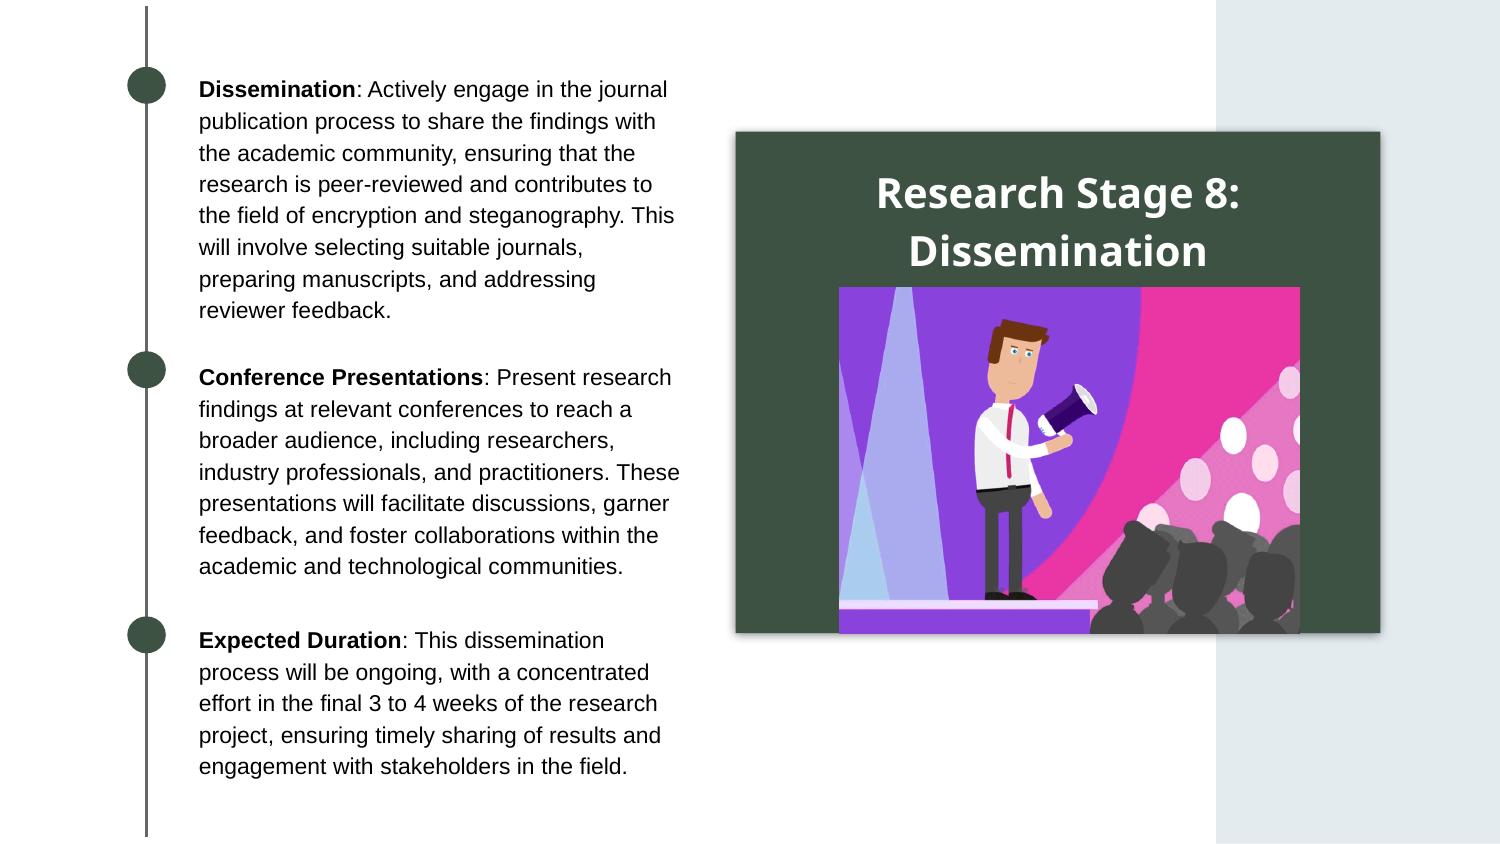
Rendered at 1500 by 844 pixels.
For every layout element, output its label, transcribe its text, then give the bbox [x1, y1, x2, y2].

picture [839, 287, 1300, 634]
text_box Dissemination: Actively engage in the journal publication process to share the findings with the academic community, ensuring that the research is peer-reviewed and contributes to the field of encryption and steganography. This will involve selecting suitable journals, preparing manuscripts, and addressing reviewer feedback. [184, 55, 699, 132]
text_box [151, 616, 166, 653]
text_box [151, 67, 166, 104]
text_box Conference Presentations: Present research findings at relevant conferences to reach a broader audience, including researchers, industry professionals, and practitioners. These presentations will facilitate discussions, garner feedback, and foster collaborations within the academic and technological communities. [184, 343, 699, 460]
text_box [151, 351, 166, 388]
text_box Expected Duration: This dissemination process will be ongoing, with a concentrated effort in the final 3 to 4 weeks of the research project, ensuring timely sharing of results and engagement with stakeholders in the field. [184, 606, 699, 680]
text_box [127, 67, 142, 104]
text_box [127, 616, 142, 653]
text_box Research Stage 8: Dissemination [812, 144, 1305, 402]
text_box [127, 351, 142, 388]
text_box [735, 131, 1381, 634]
text_box [1216, 0, 1500, 844]
